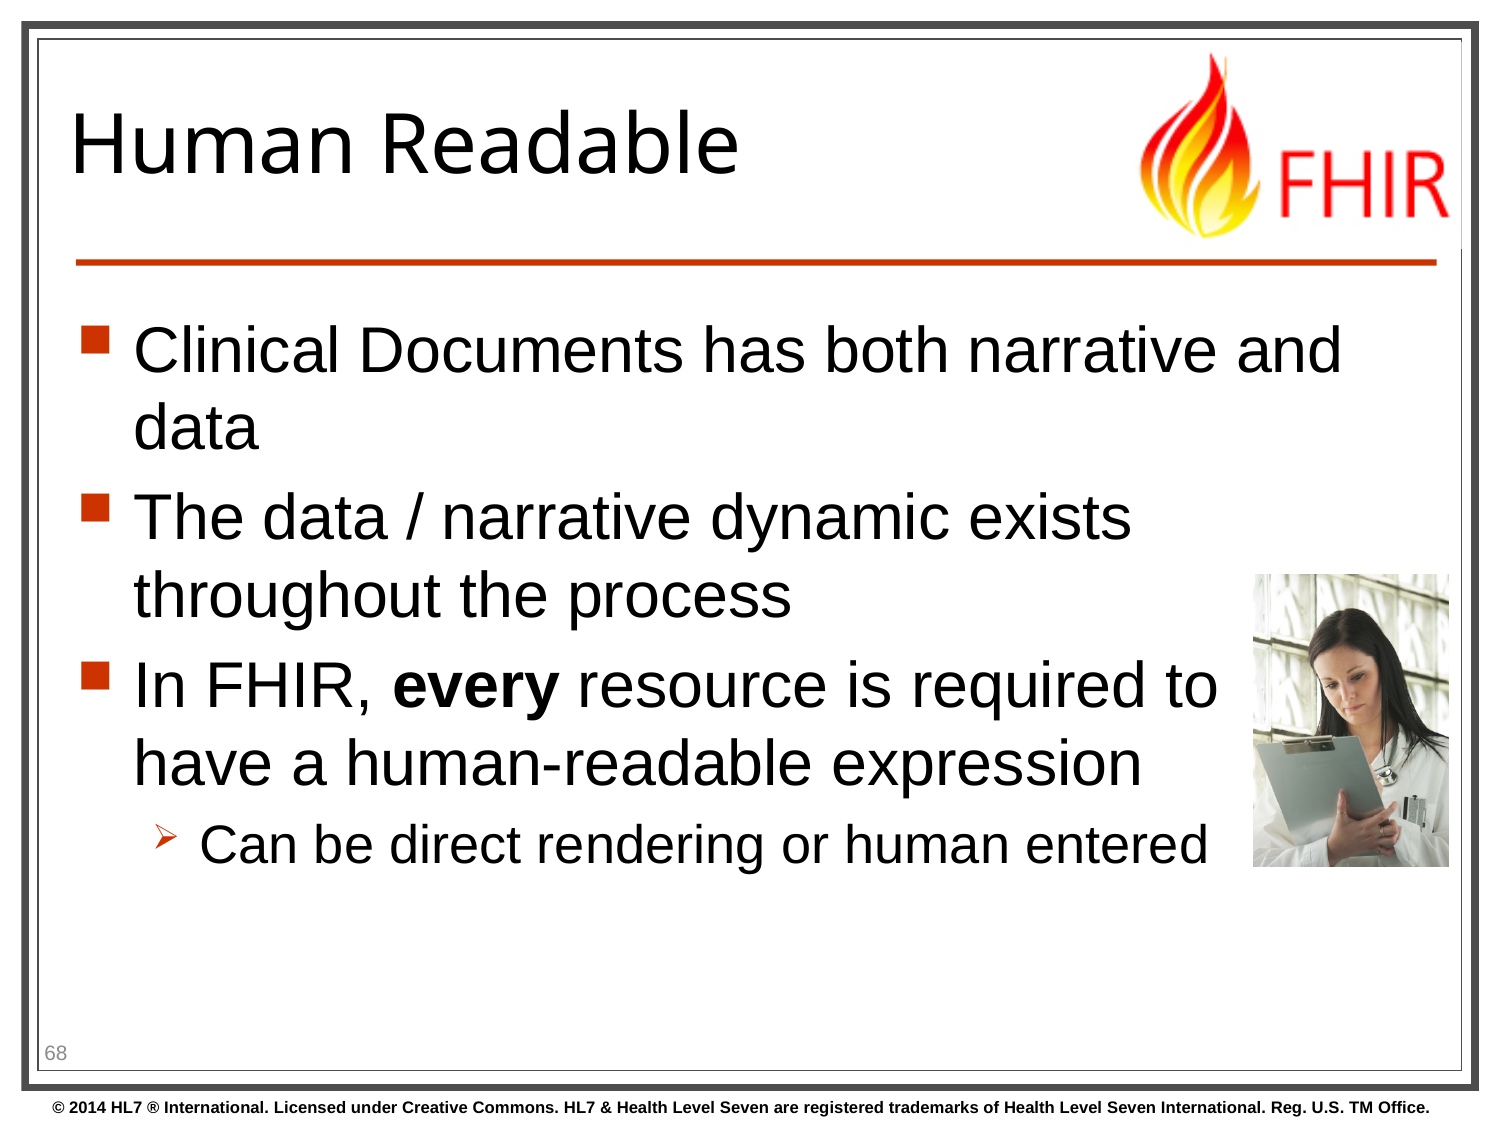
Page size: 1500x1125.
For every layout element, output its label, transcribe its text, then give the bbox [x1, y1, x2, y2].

slide_number 68 [29, 1034, 148, 1071]
picture [1128, 42, 1462, 249]
list Clinical Documents has both narrative and data The data / narrative dynamic exists throughout the process In FHIR, every resource is required to have a human-readable expression Can be direct rendering or human entered [62, 299, 1438, 1035]
picture [1253, 573, 1449, 867]
title Human Readable [53, 54, 1128, 244]
